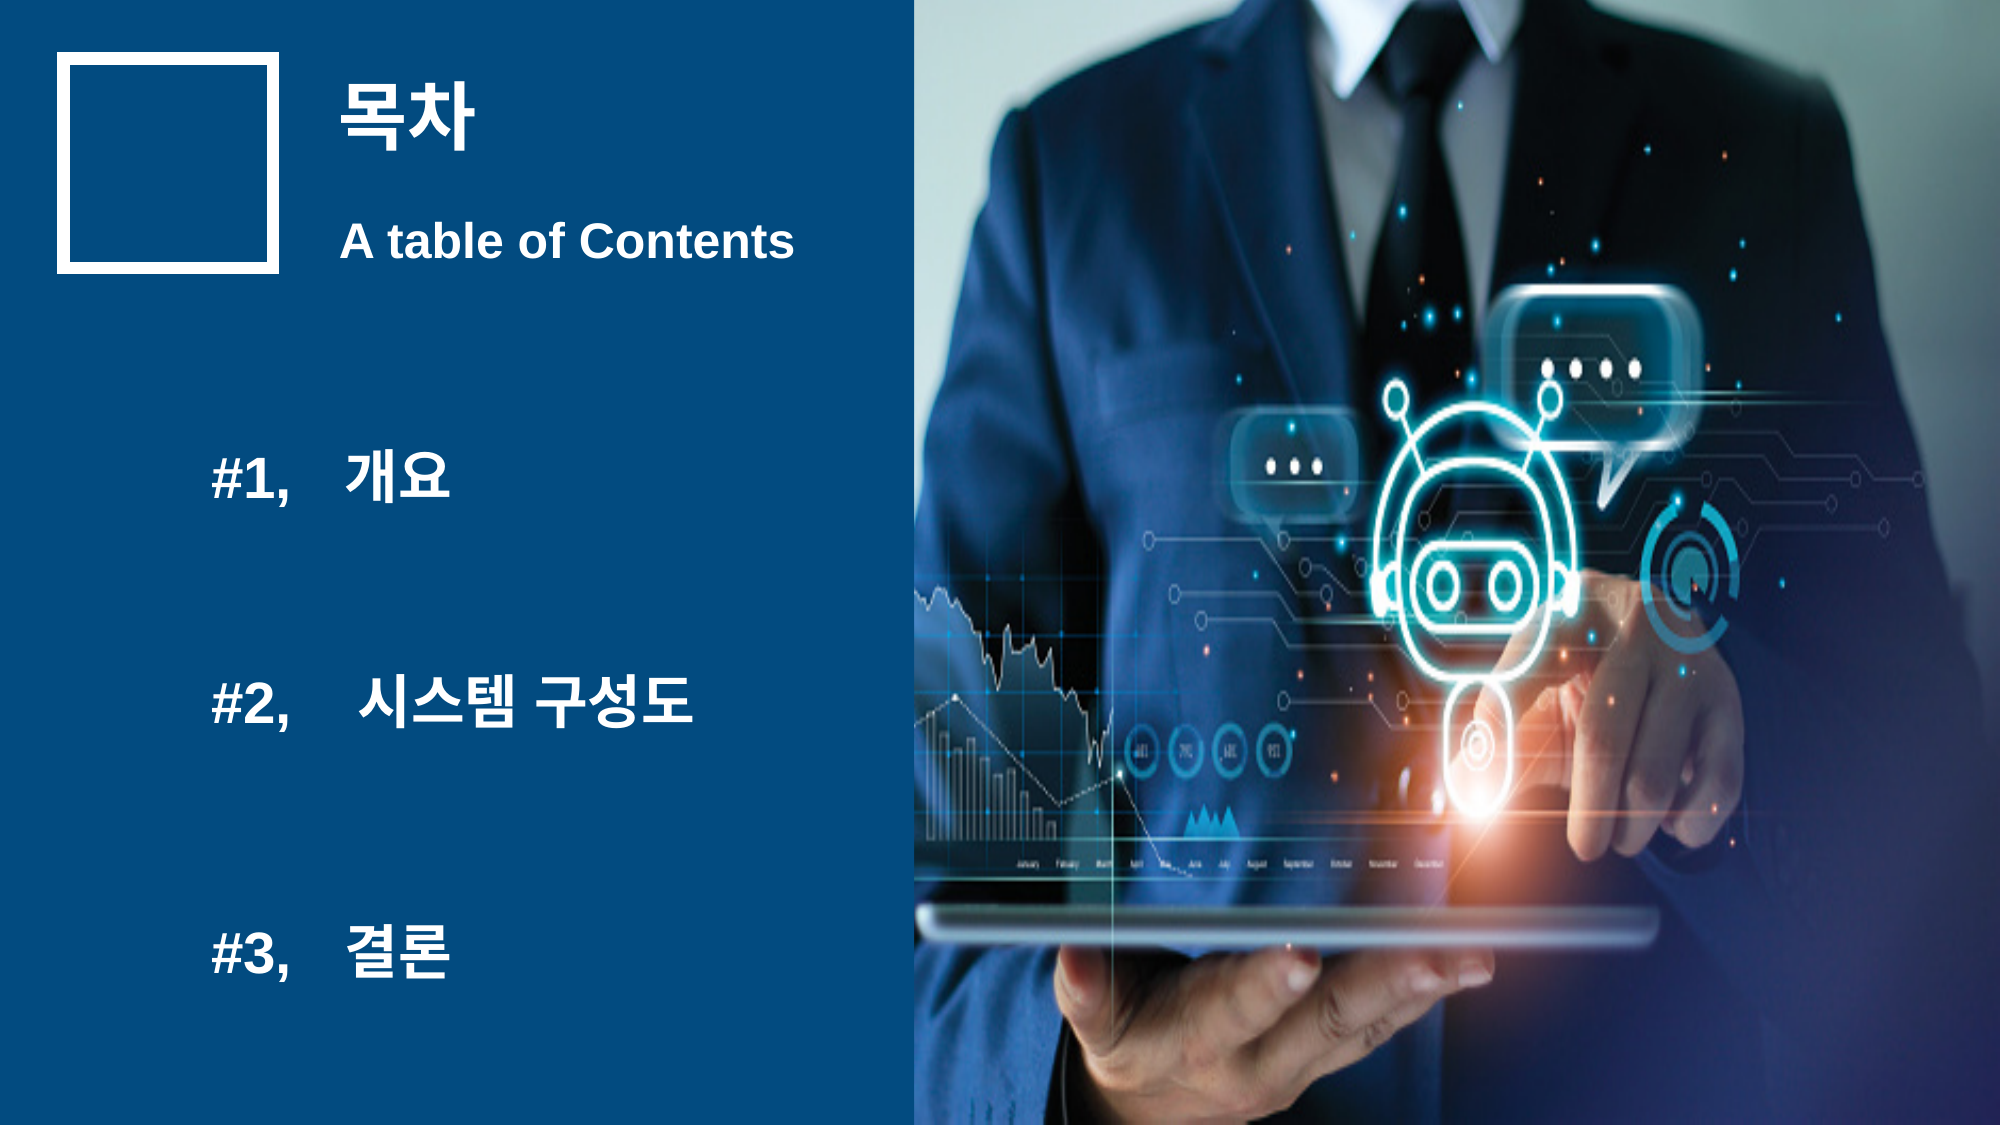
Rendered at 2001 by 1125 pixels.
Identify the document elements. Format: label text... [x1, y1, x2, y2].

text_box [195, 432, 473, 519]
text_box 목차 [324, 62, 845, 168]
text_box [0, 0, 914, 1125]
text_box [195, 657, 729, 744]
text_box [62, 57, 274, 269]
text_box A table of Contents [324, 201, 845, 276]
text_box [195, 907, 473, 994]
picture [914, 0, 2000, 1125]
